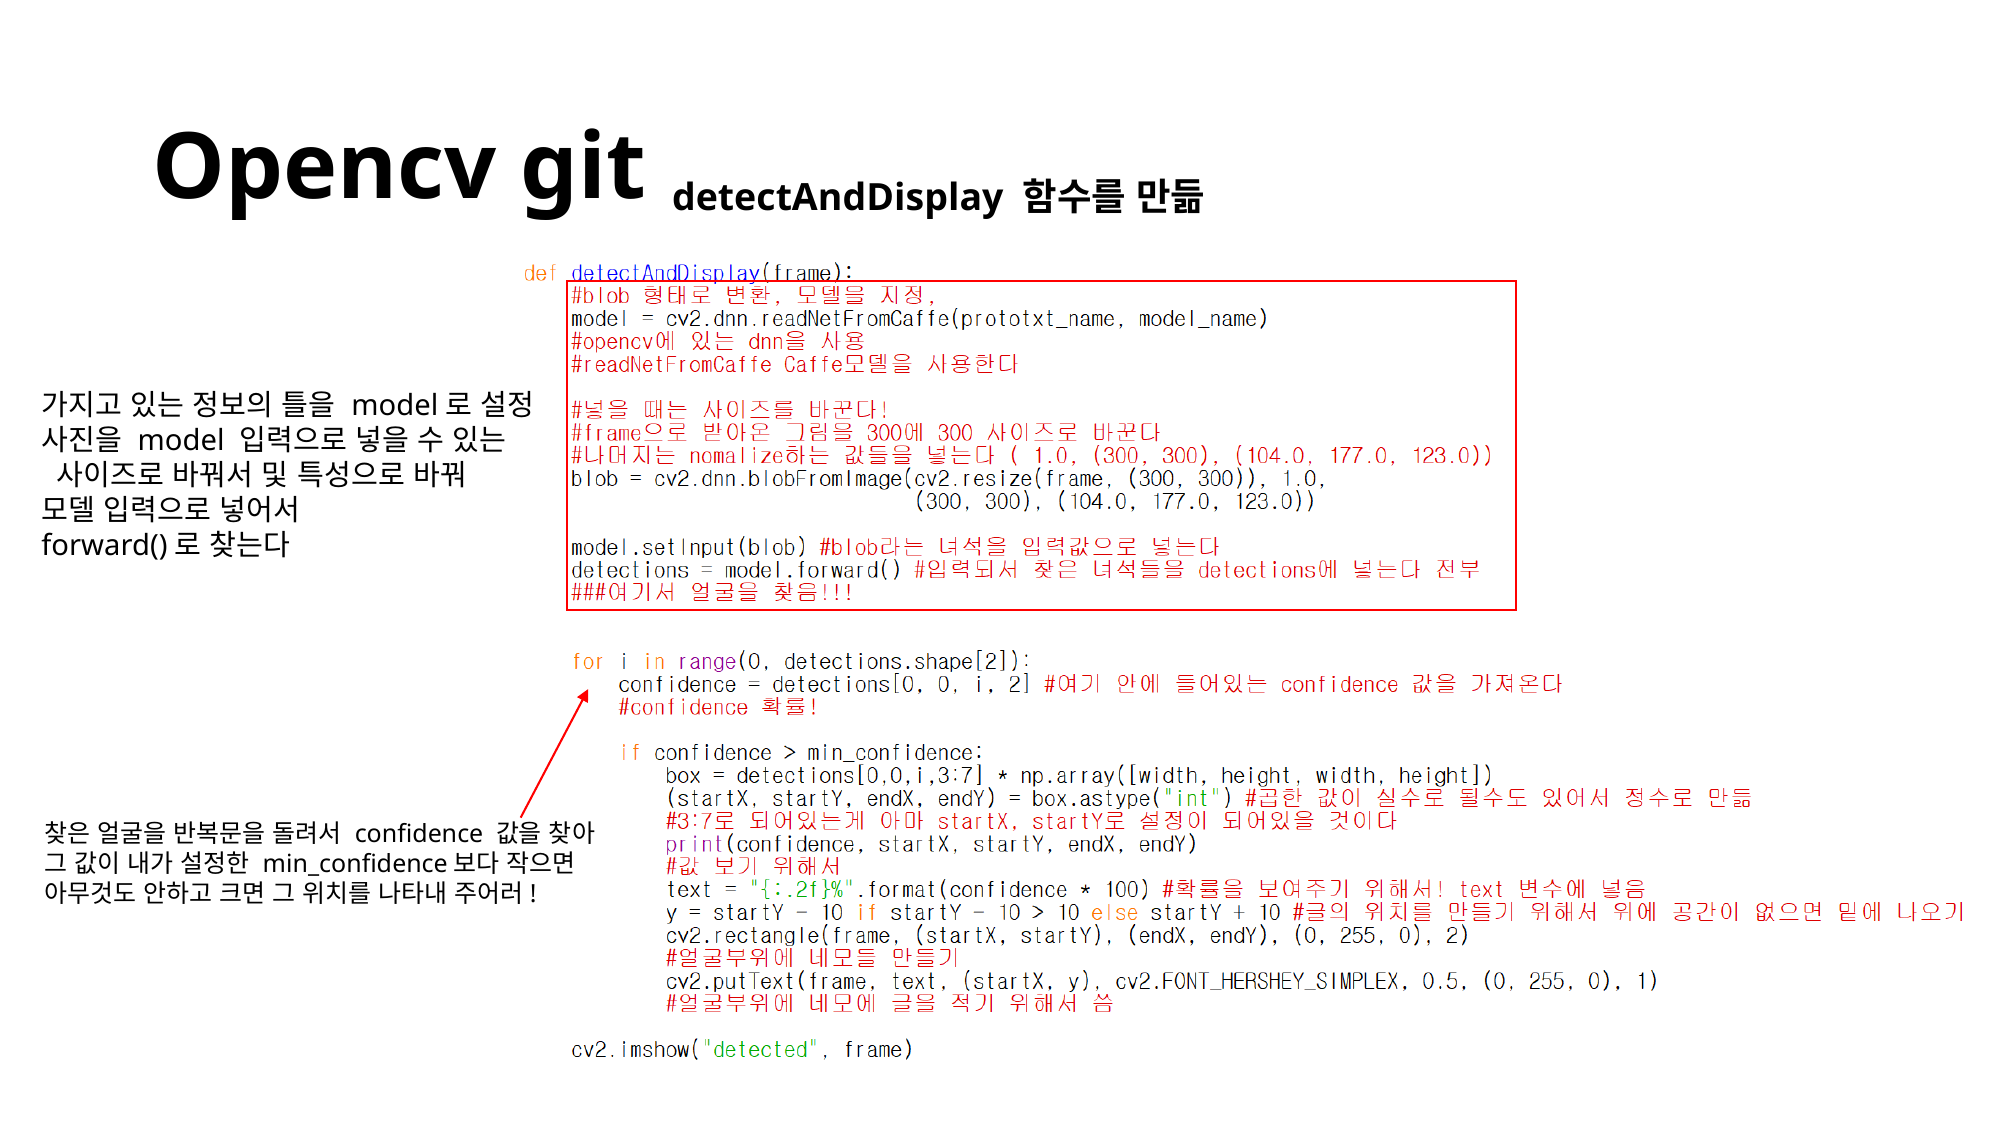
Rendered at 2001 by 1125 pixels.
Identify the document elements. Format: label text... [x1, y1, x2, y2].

title Opencv git [137, 59, 668, 278]
text_box 찾은 얼굴을 반복문을 돌려서 confidence 값을 찾아 그 값이 내가 설정한 min_confidence보다 작으면 아무것도 안하고 크면 그 위치를 나타내 주어러! [30, 810, 520, 915]
picture [520, 259, 1974, 1066]
text_box 가지고 있는 정보의 틀을 model로 설정 사진을 model 입력으로 넣을 수 있는 사이즈로 바꿔서 및 특성으로 바꿔 모델 입력으로 넣어서 forward()로 찾는다 [26, 378, 520, 569]
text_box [520, 689, 589, 818]
text_box detectAndDisplay 함수를 만듦 [657, 165, 1221, 225]
